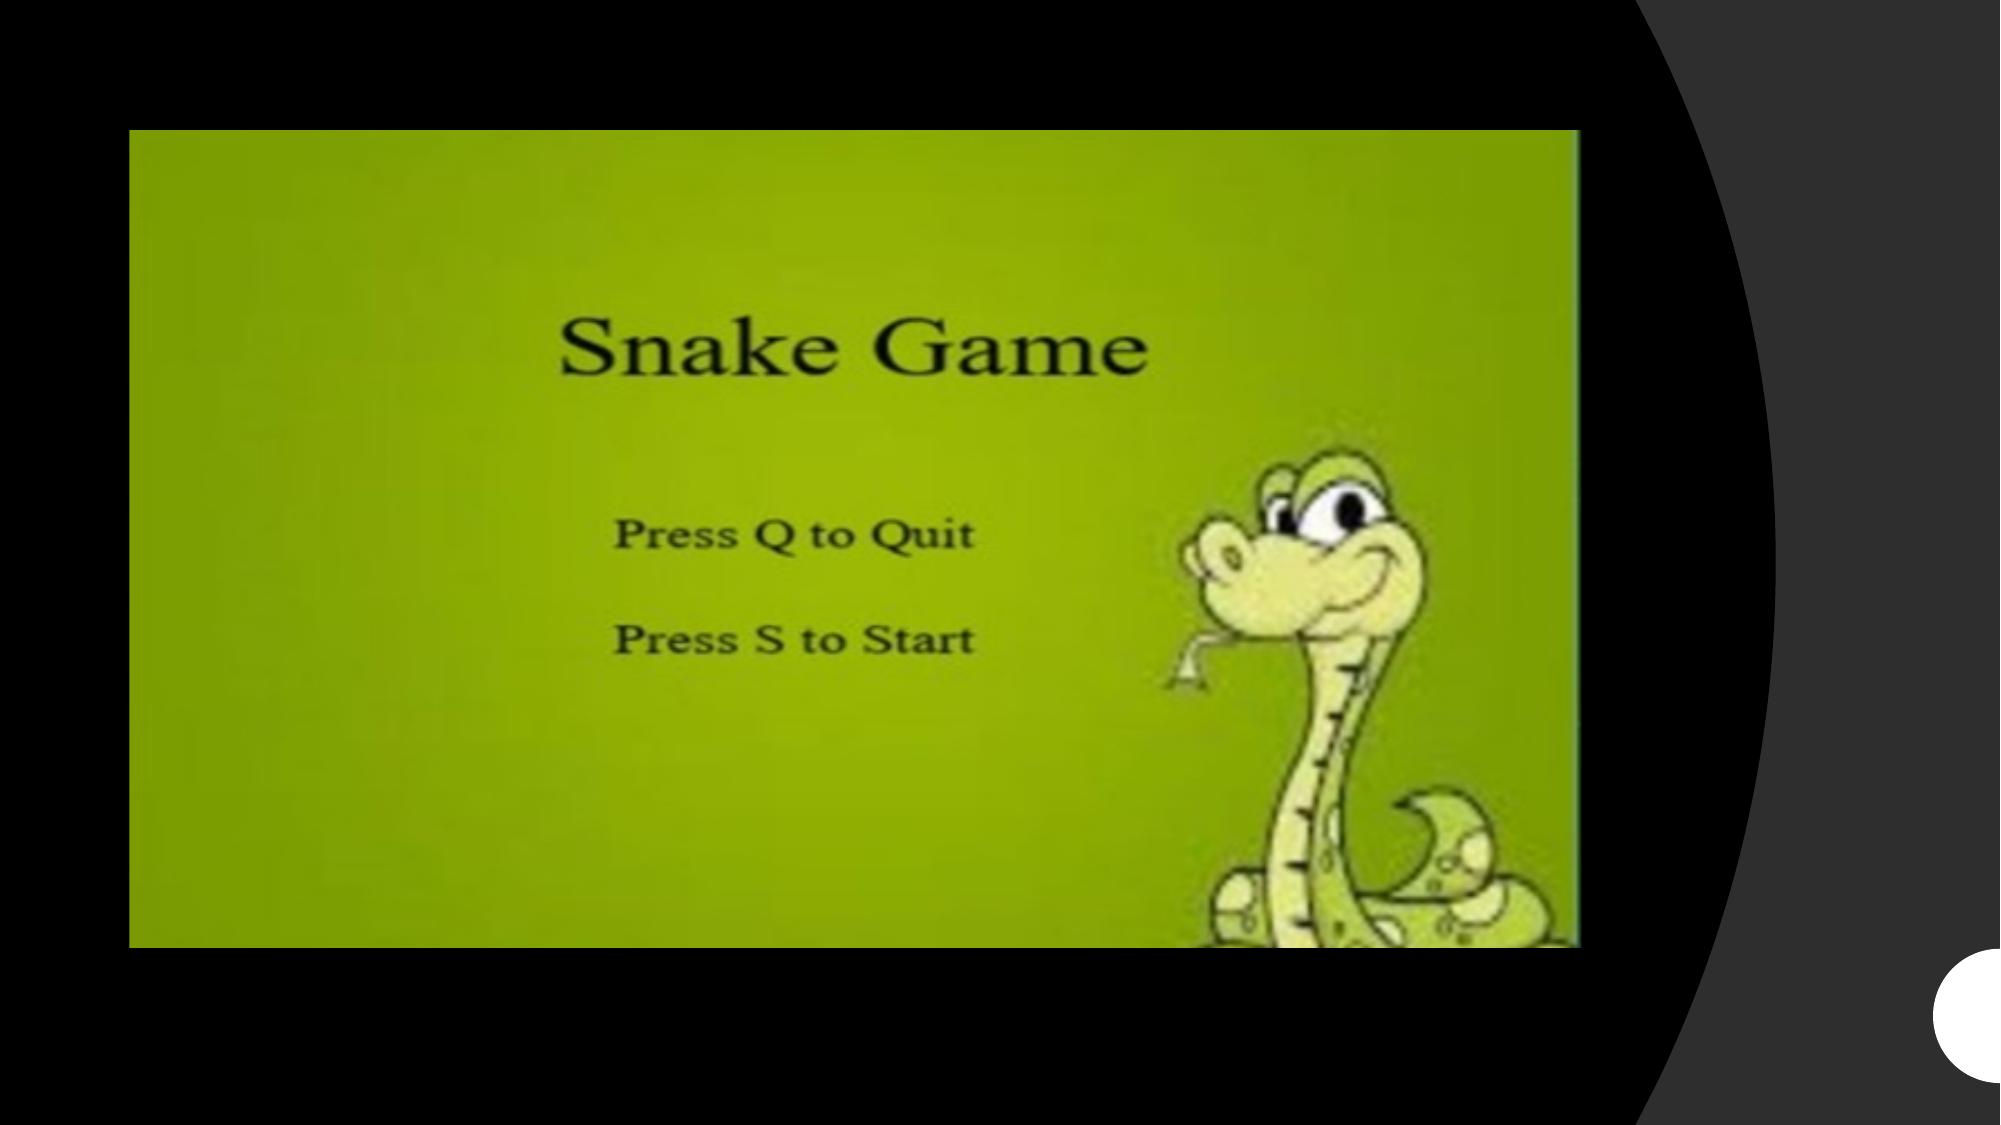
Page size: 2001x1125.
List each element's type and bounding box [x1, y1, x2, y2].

text_box [1932, 947, 2000, 1085]
picture [129, 130, 1582, 948]
text_box [0, 0, 1777, 1125]
text_box [1638, 0, 2000, 1125]
